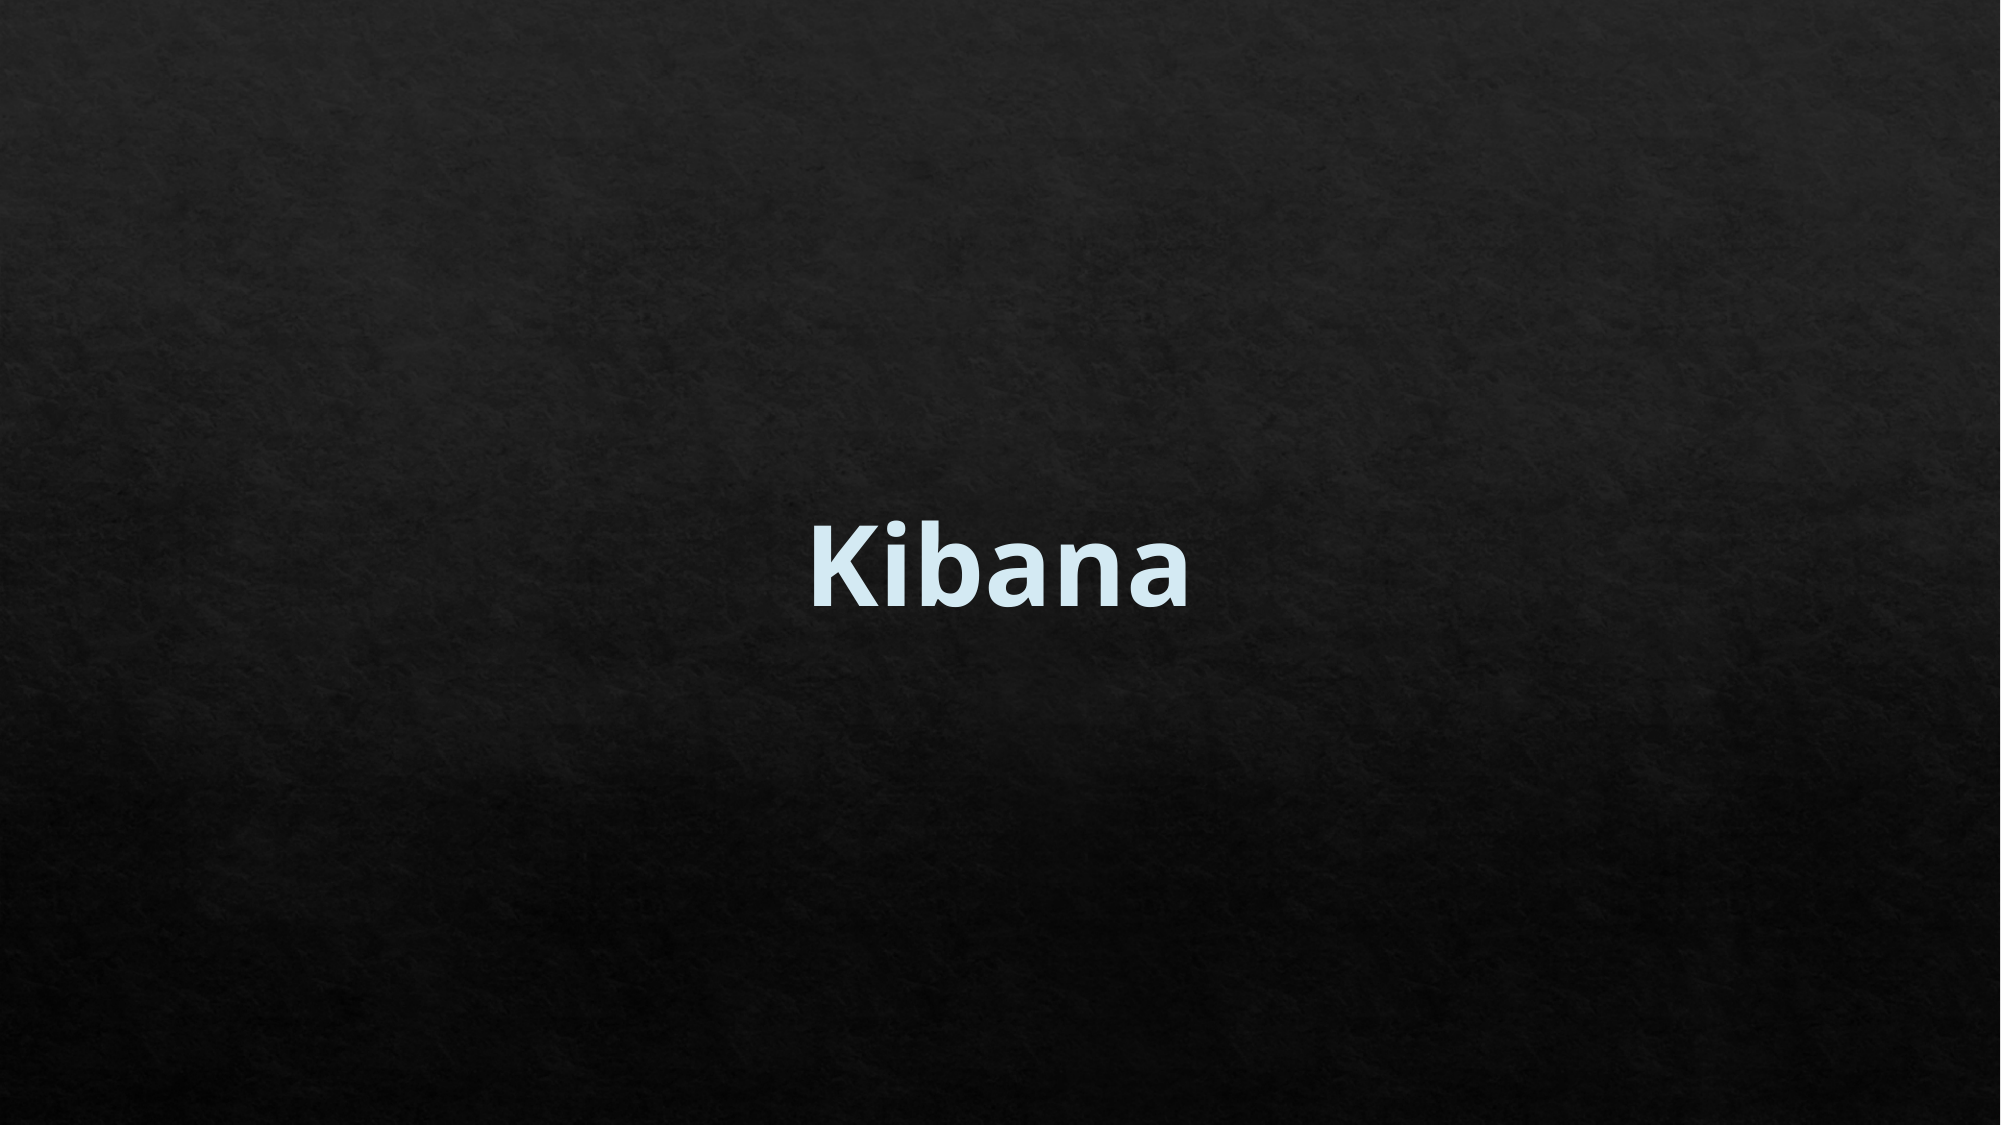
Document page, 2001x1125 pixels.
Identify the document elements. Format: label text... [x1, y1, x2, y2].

text_box Kibana [789, 486, 1210, 637]
